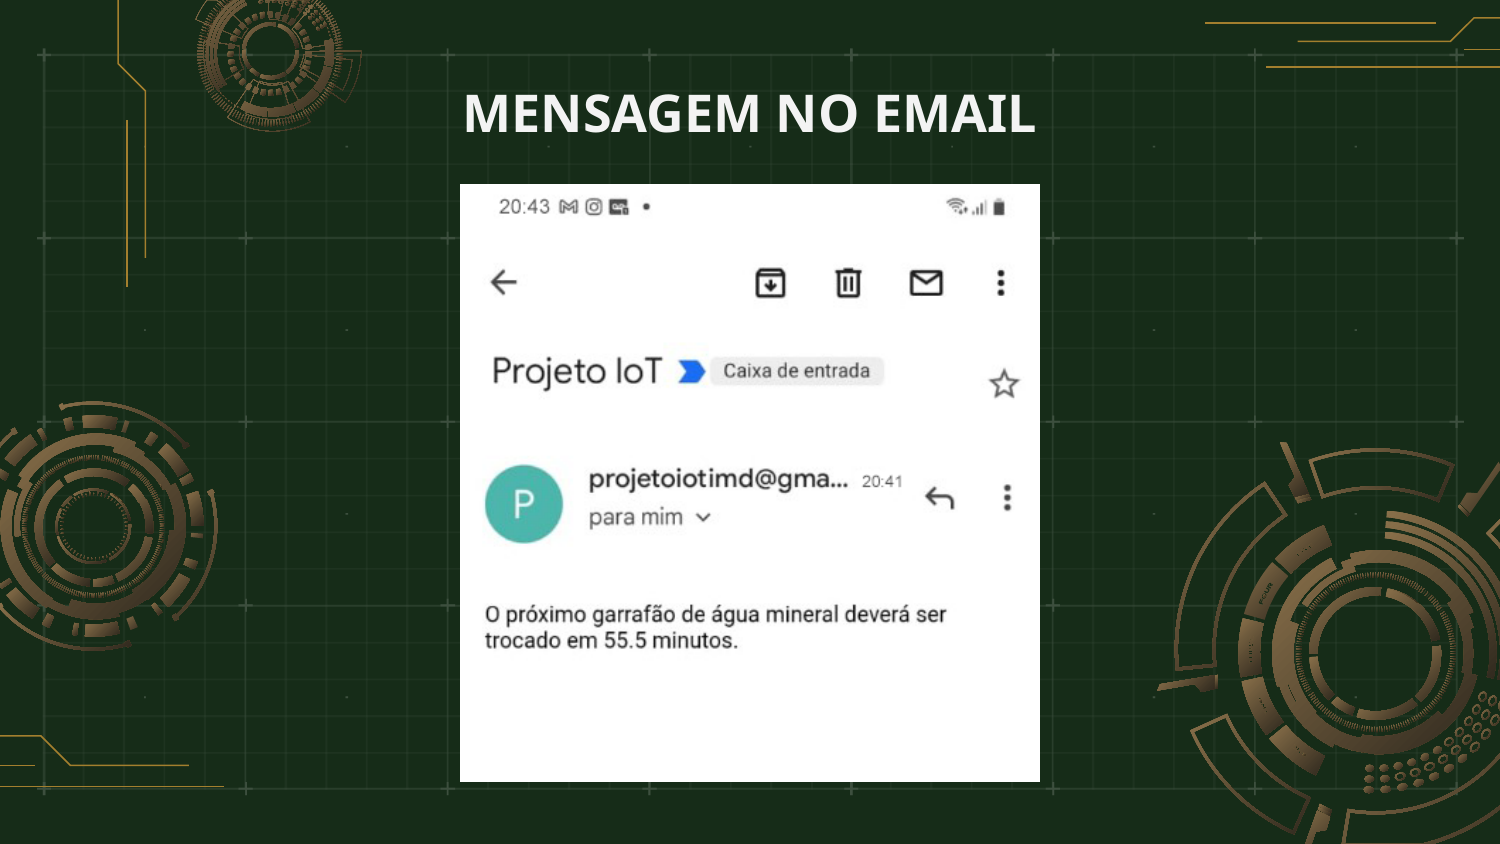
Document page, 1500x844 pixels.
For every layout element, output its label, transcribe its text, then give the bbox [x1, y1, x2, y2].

title MENSAGEM NO EMAIL [195, 65, 1305, 197]
picture [459, 184, 1041, 782]
